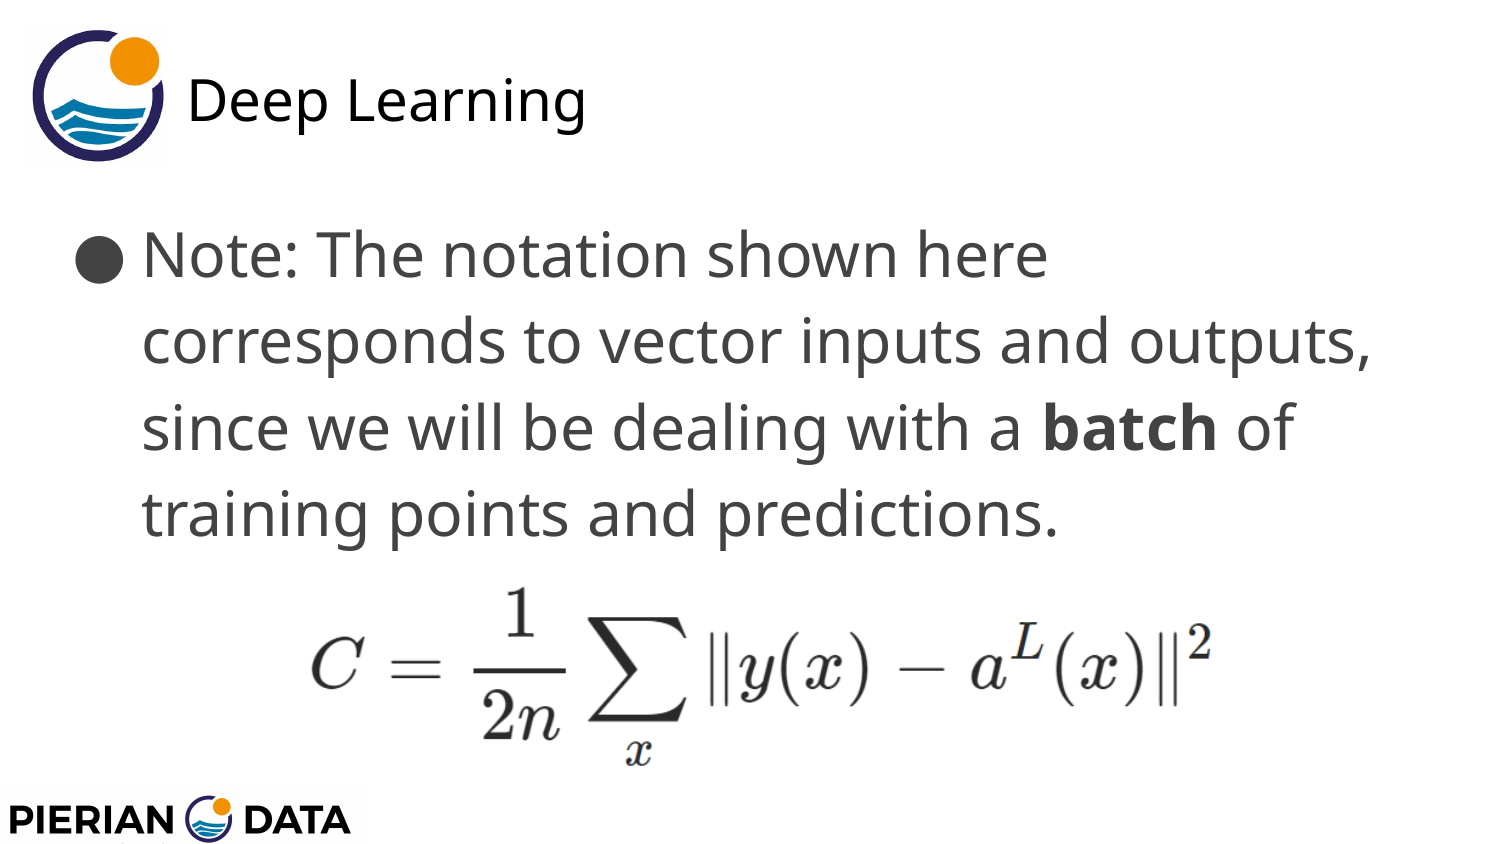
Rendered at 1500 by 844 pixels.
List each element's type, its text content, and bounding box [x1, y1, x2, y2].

title Deep Learning [176, 48, 1449, 143]
list Note: The notation shown here corresponds to vector inputs and outputs, since we will be dealing with a batch of training points and predictions. [51, 189, 1449, 655]
picture [0, 504, 1222, 844]
picture [24, 24, 172, 167]
